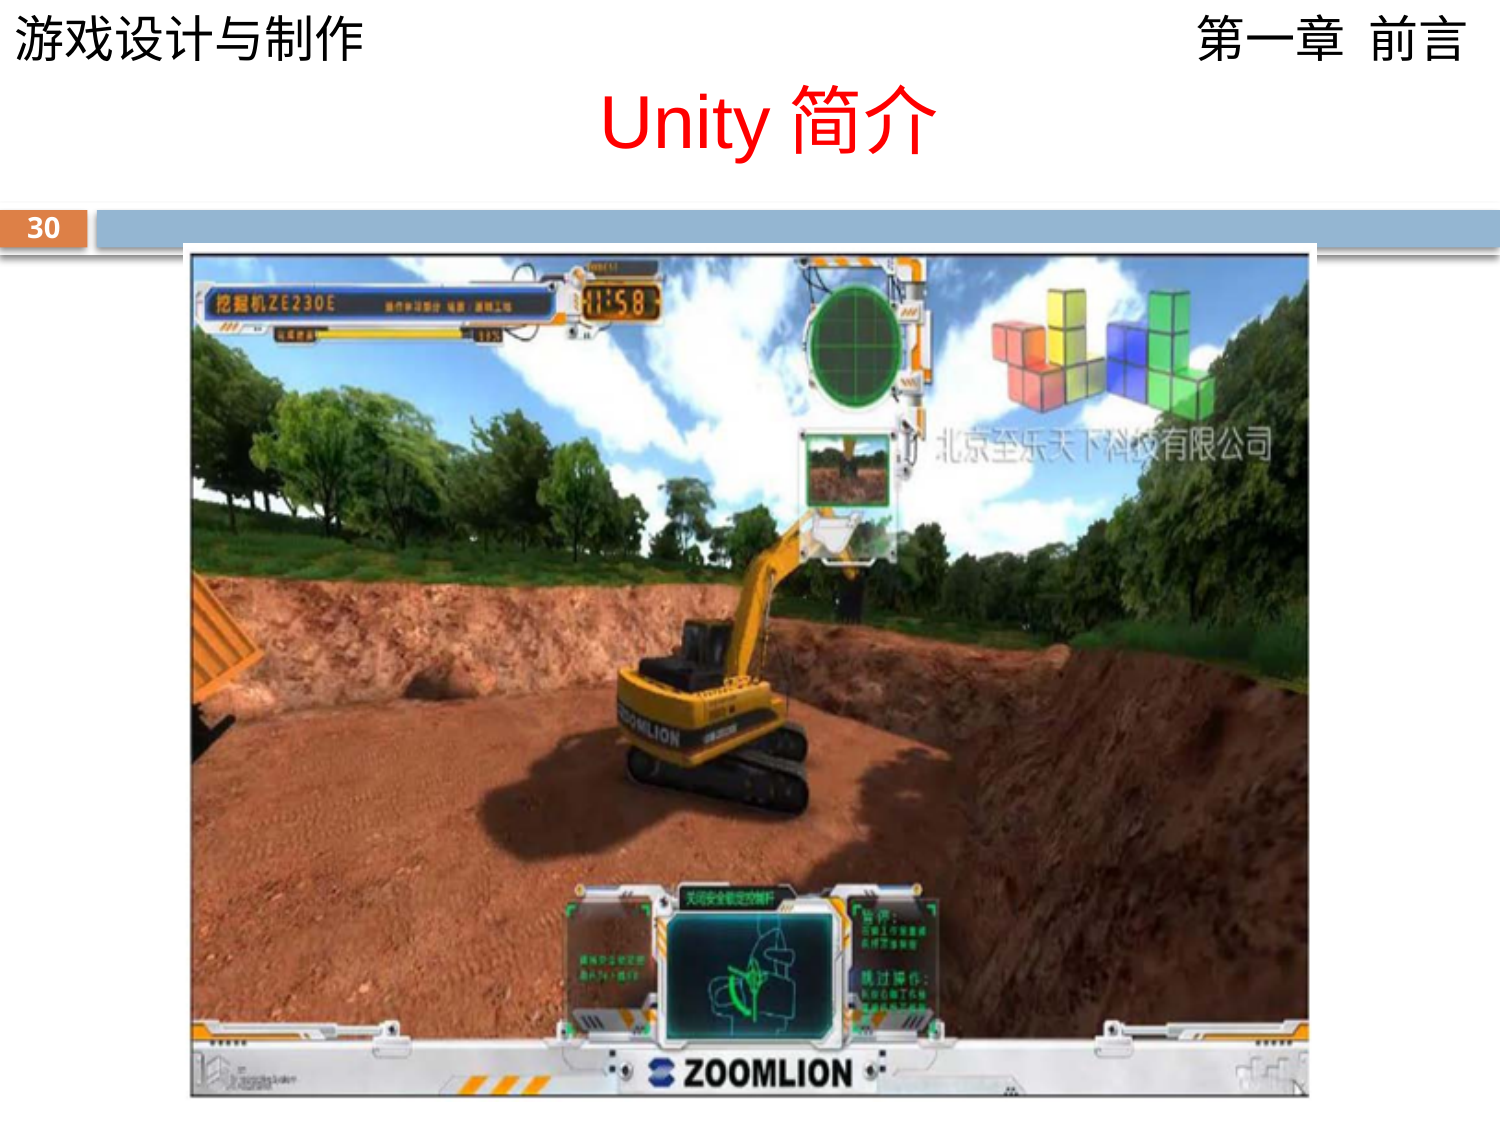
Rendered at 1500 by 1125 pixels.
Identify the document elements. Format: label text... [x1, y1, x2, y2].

title Unity简介 [100, 37, 1438, 200]
picture [182, 243, 1318, 1102]
slide_number 30 [0, 208, 88, 249]
